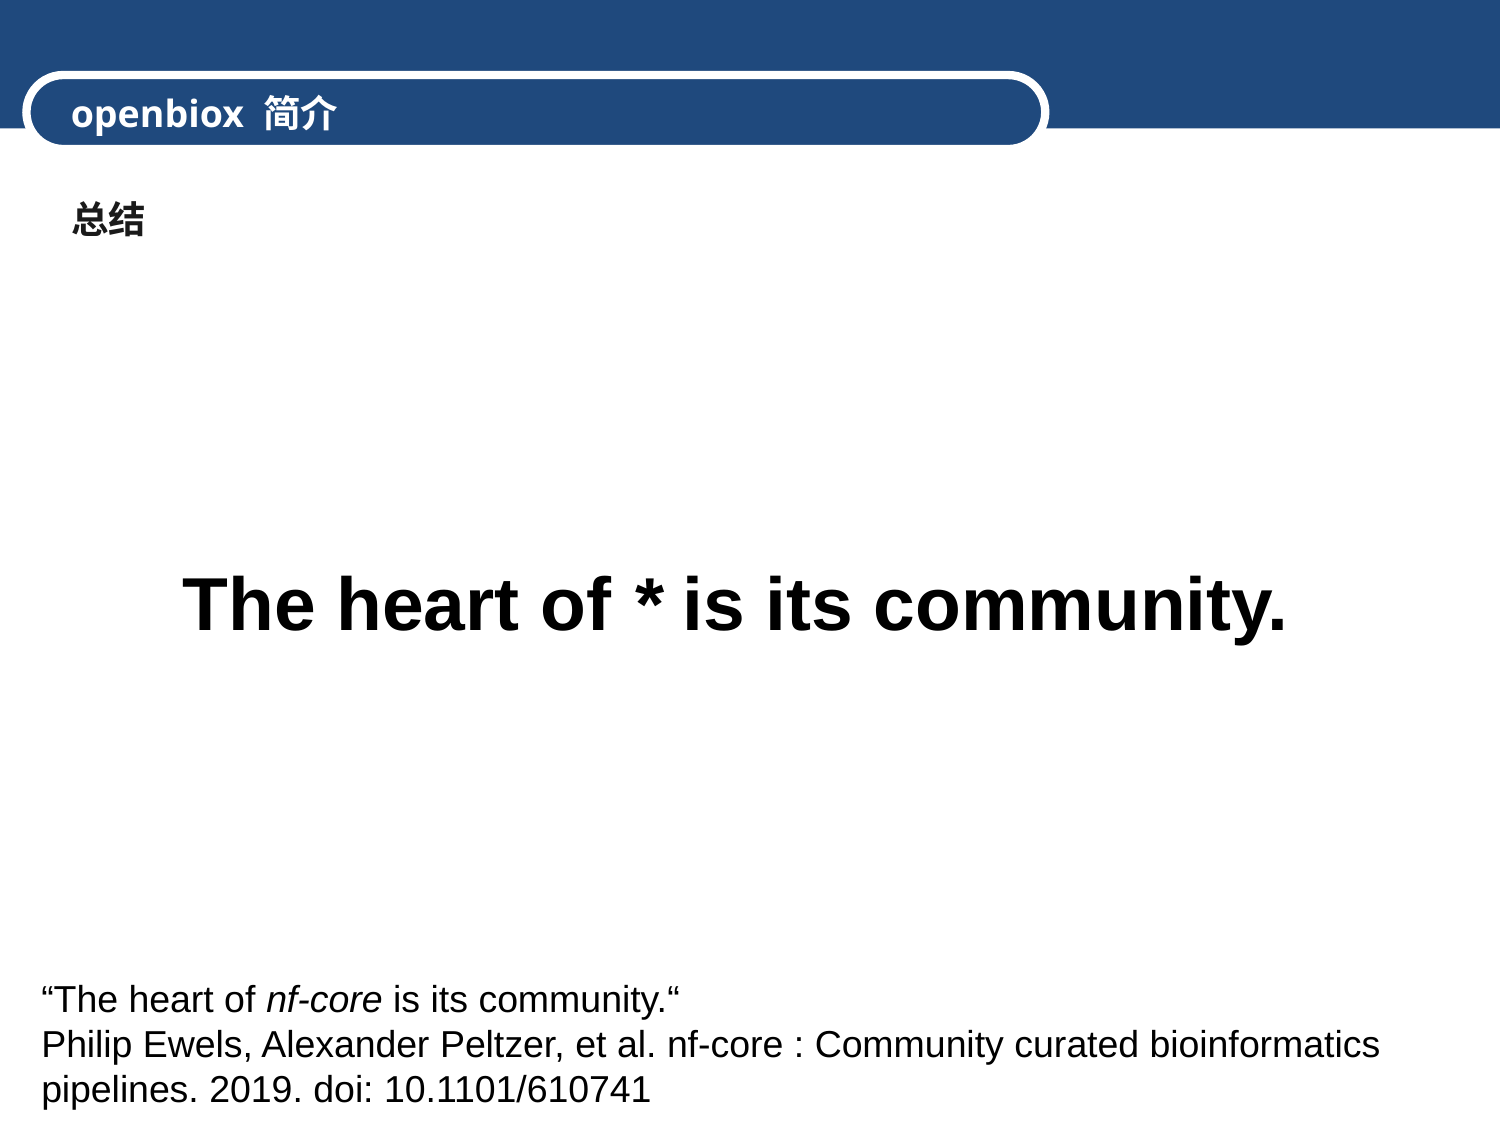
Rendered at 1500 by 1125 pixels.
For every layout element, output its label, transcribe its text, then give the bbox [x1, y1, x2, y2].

text_box [0, 0, 1500, 131]
text_box 总结 [56, 165, 162, 249]
text_box openbiox 简介 [56, 82, 920, 143]
text_box The heart of * is its community. [167, 547, 1305, 653]
text_box [24, 72, 1048, 152]
text_box “The heart of nf-core is its community.“ Philip Ewels, Alexander Peltzer, et al. nf-core : Community curated bioinformatics pipelines. 2019. doi: 10.1101/610741 [26, 967, 1481, 1125]
